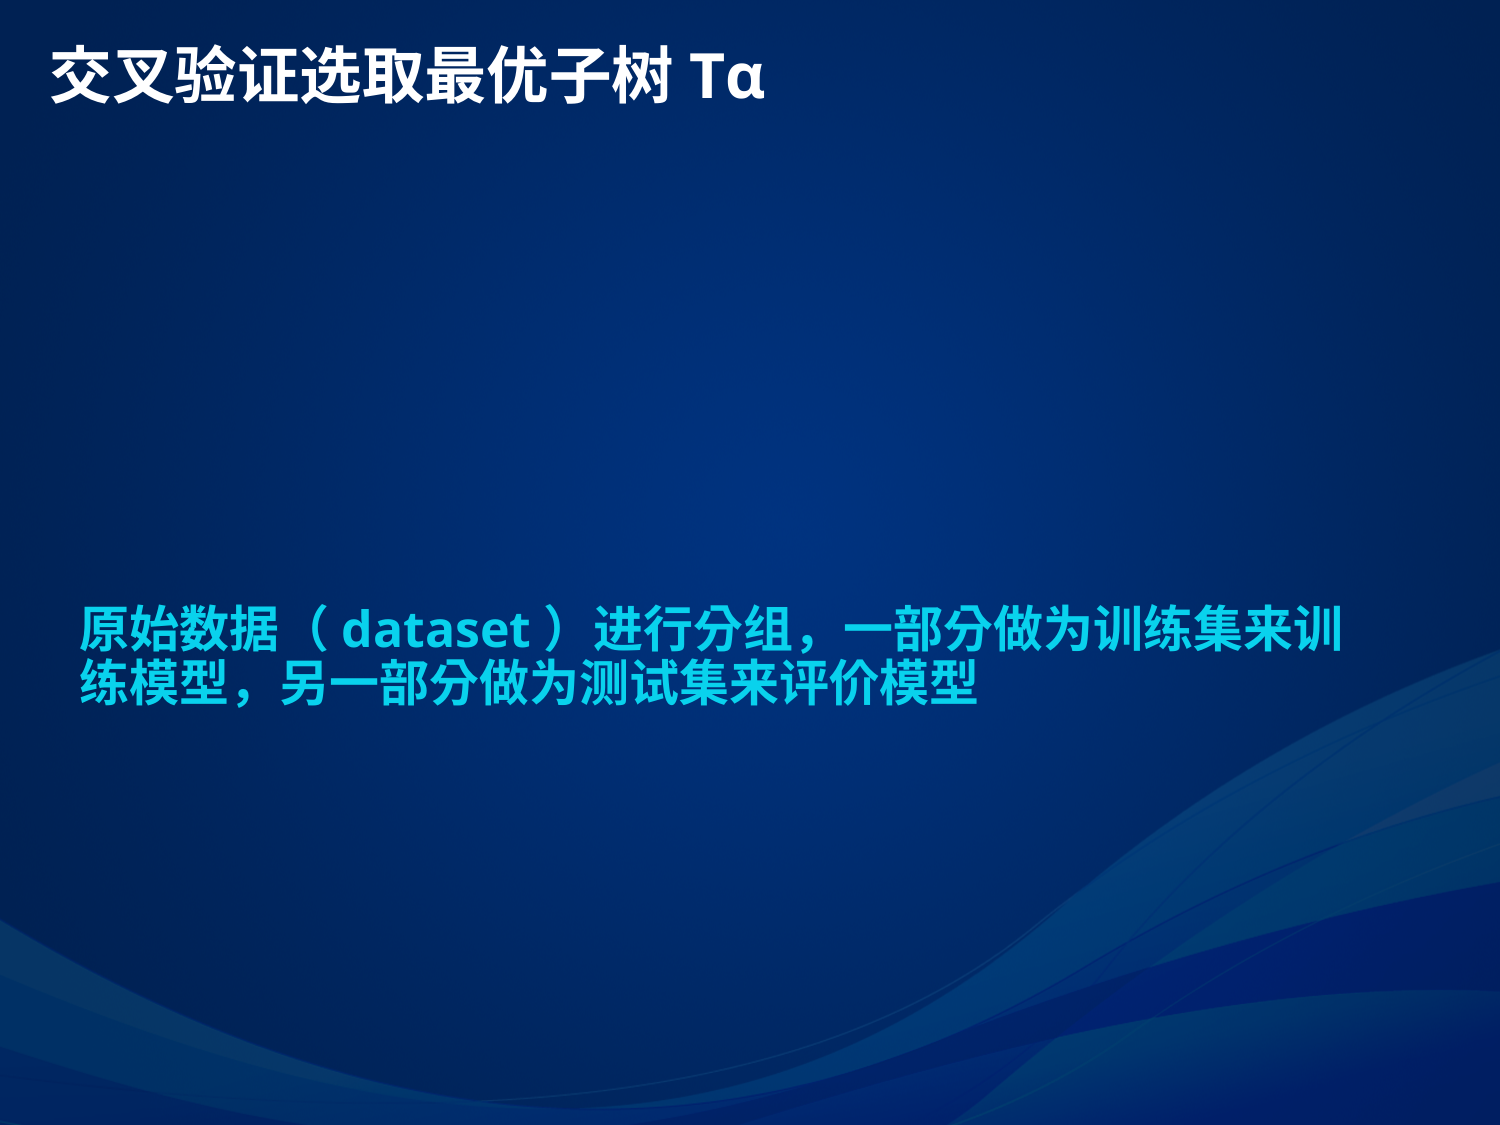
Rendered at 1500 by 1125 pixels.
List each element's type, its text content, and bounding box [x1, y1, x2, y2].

title 交叉验证选取最优子树Tα [34, 9, 1386, 138]
picture [0, 0, 1500, 1125]
text_box 原始数据（dataset）进行分组，一部分做为训练集来训练模型，另一部分做为测试集来评价模型 [64, 184, 1400, 1062]
